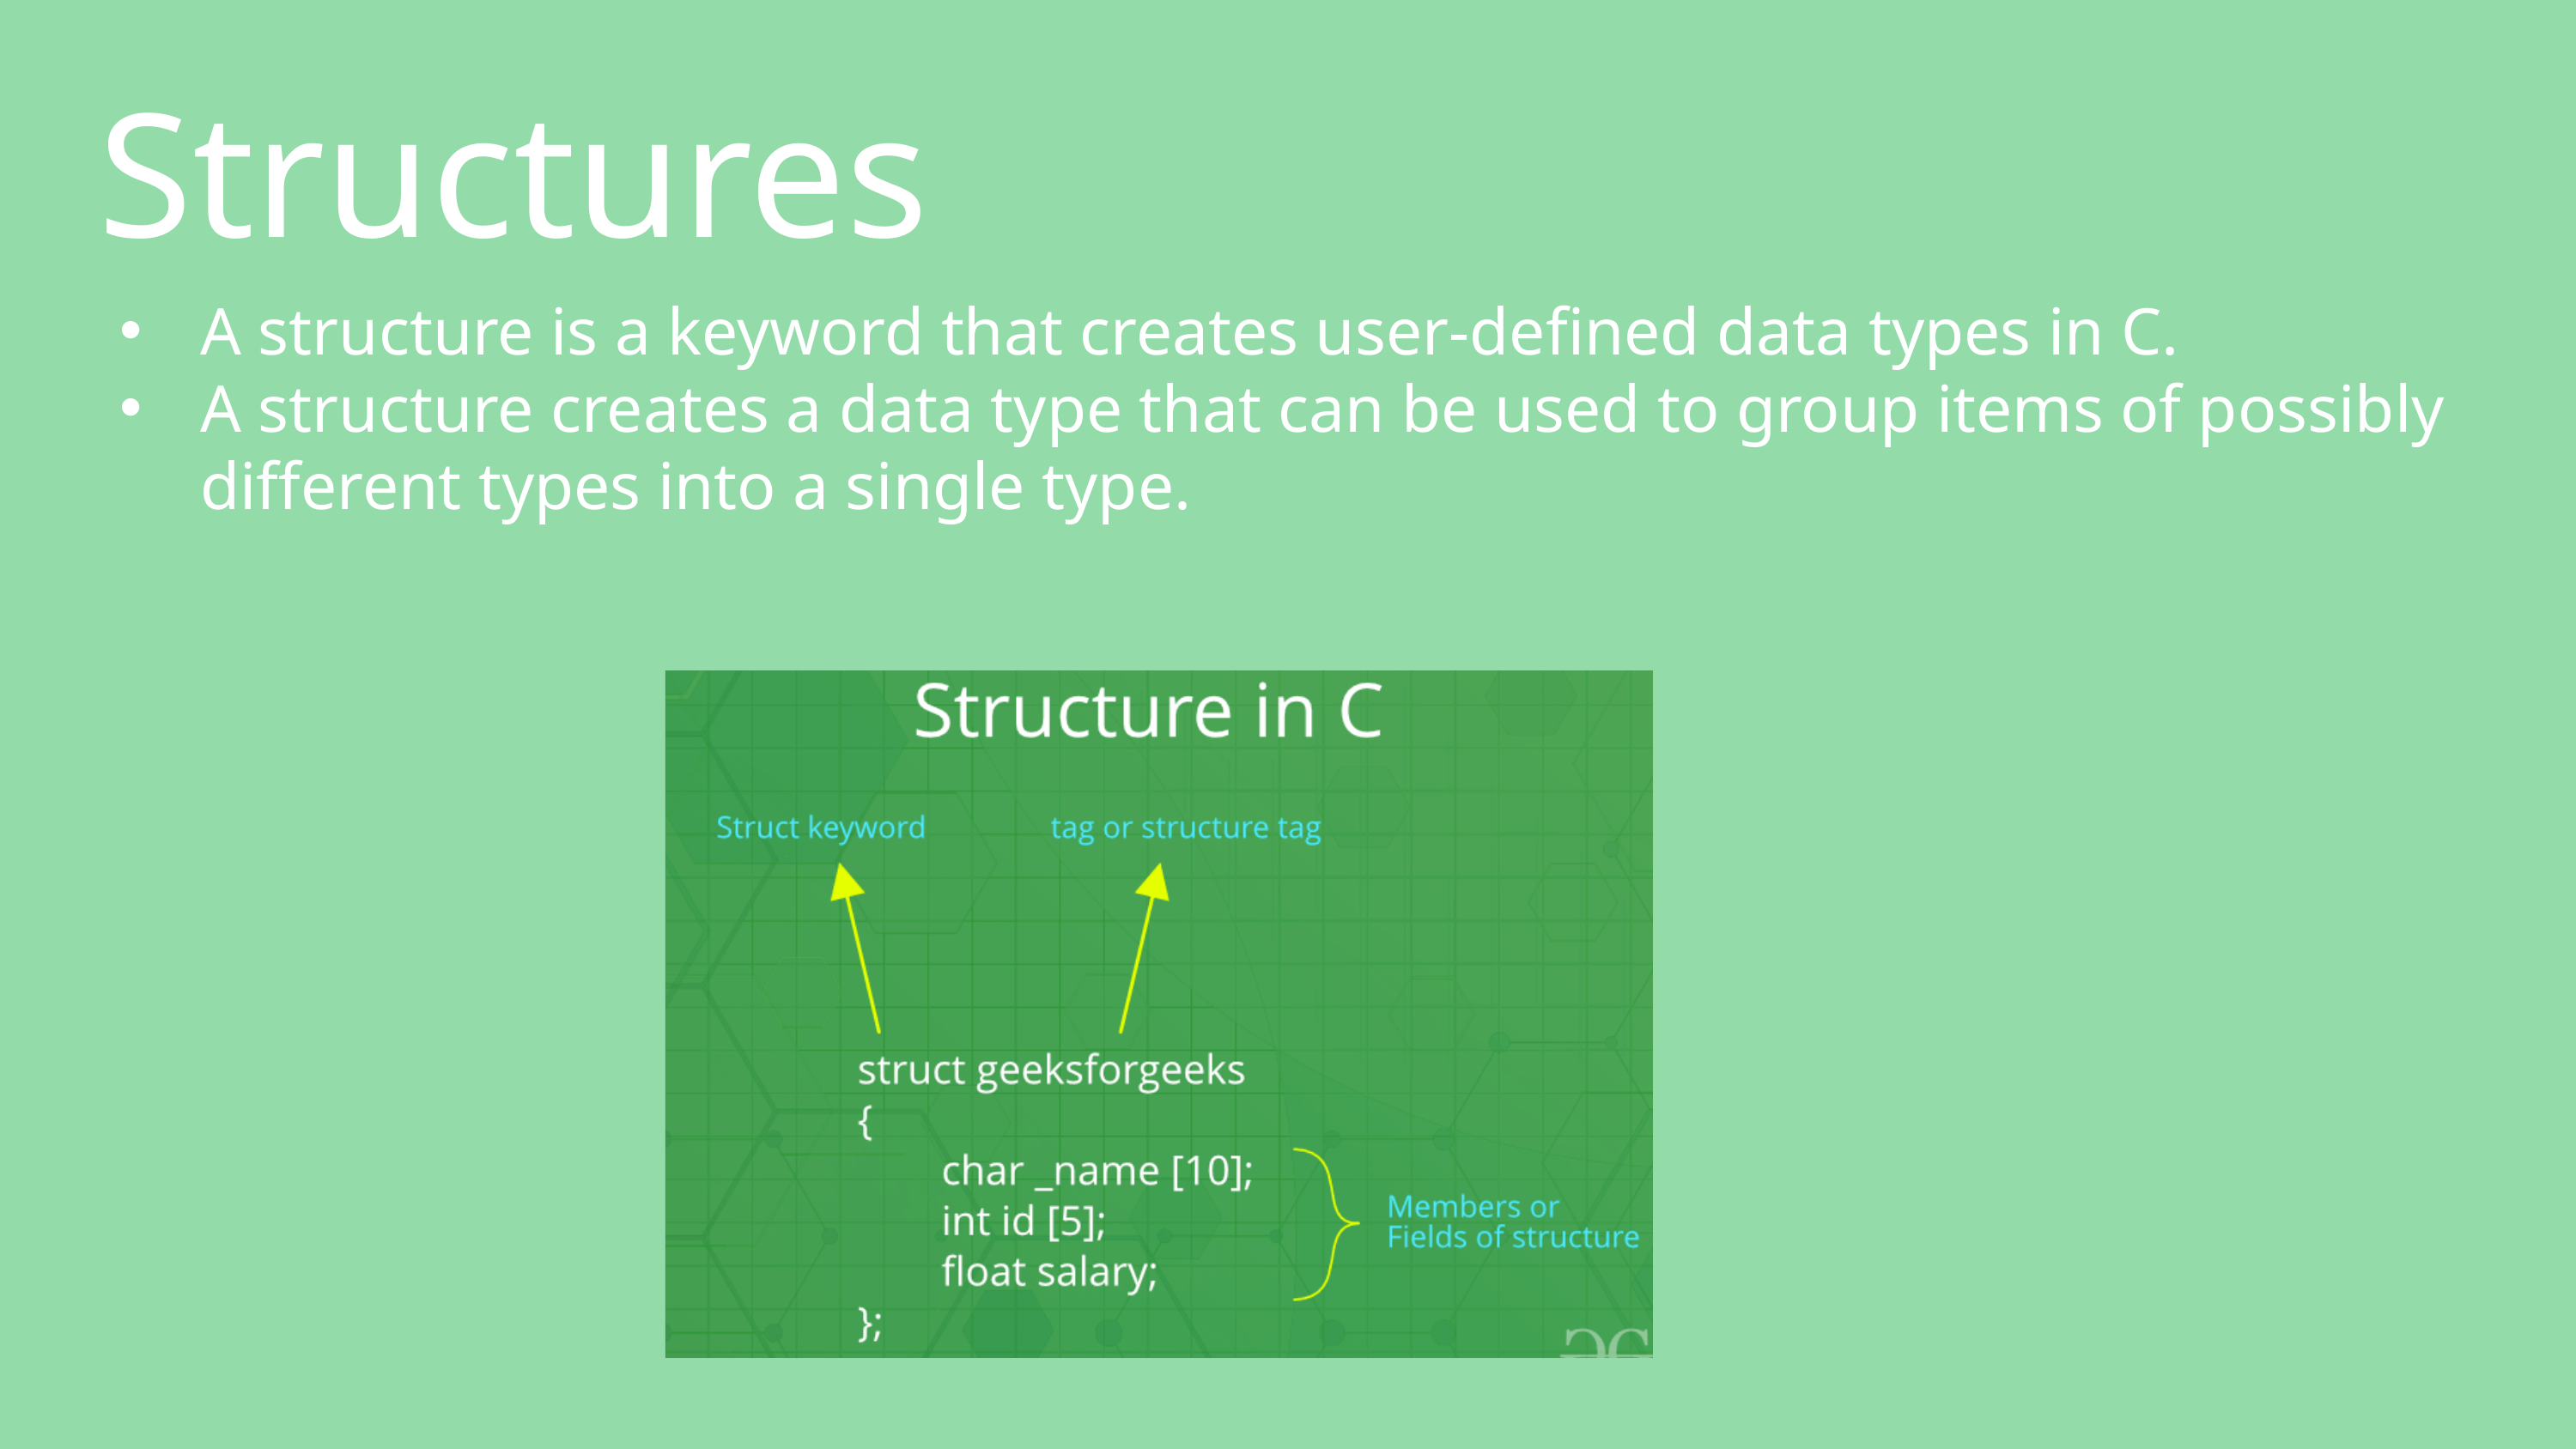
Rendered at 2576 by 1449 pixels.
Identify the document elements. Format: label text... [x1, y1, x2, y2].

text_box [24, 16, 1188, 258]
text_box Structures [85, 58, 1116, 278]
picture [665, 670, 1654, 1358]
text_box A structure is a keyword that creates user-defined data types in C. A structure creates a data type that can be used to group items of possibly different types into a single type. [107, 283, 2469, 529]
